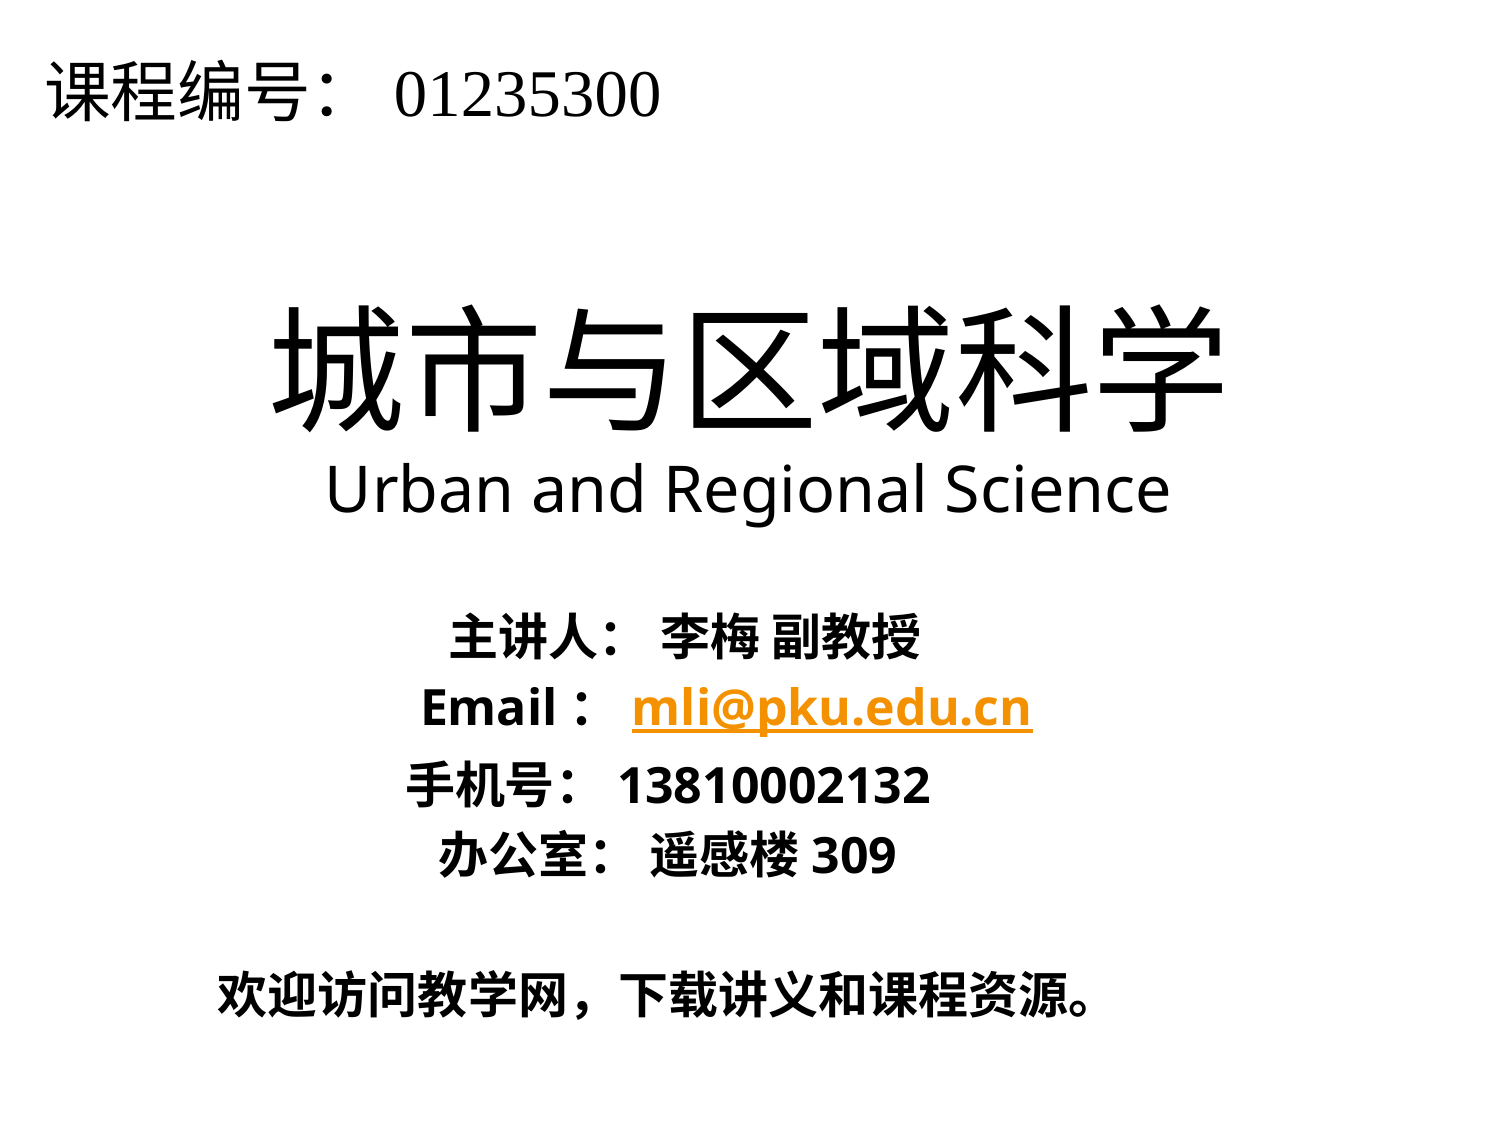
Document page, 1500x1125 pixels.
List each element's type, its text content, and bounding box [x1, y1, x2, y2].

text_box 城市与区域科学 Urban and Regional Science [27, 159, 1471, 526]
text_box 课程编号：01235300 [29, 42, 834, 137]
text_box 主讲人： 李梅 副教授 Email：mli@pku.edu.cn 手机号：13810002132 办公室： 遥感楼309 欢迎访问教学网，下载讲义和课程资源。 [88, 597, 1248, 965]
